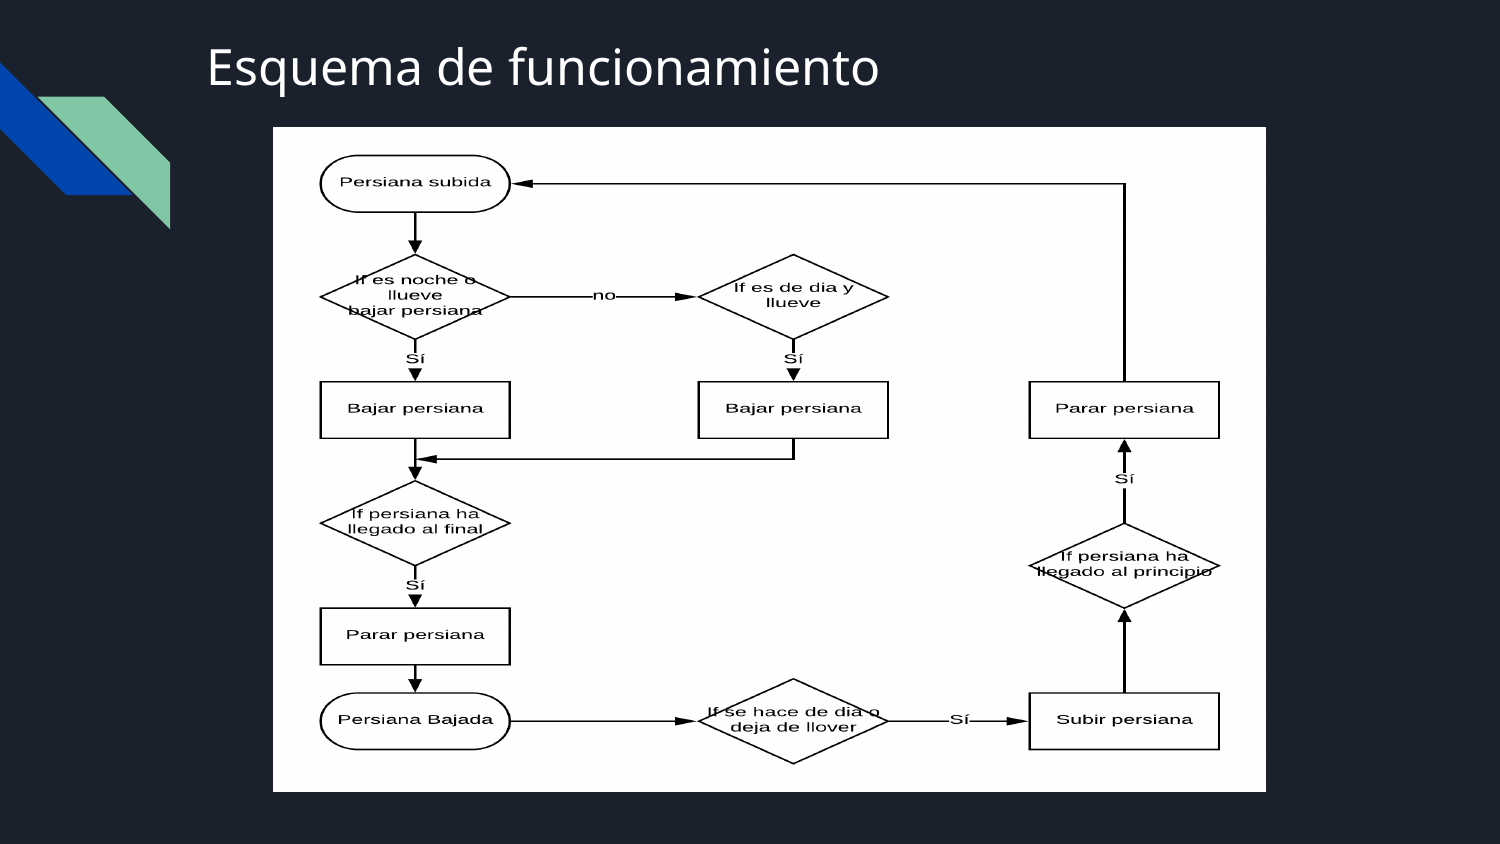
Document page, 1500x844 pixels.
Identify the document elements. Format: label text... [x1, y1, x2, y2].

title Esquema de funcionamiento [191, 20, 1347, 171]
picture [272, 127, 1266, 792]
